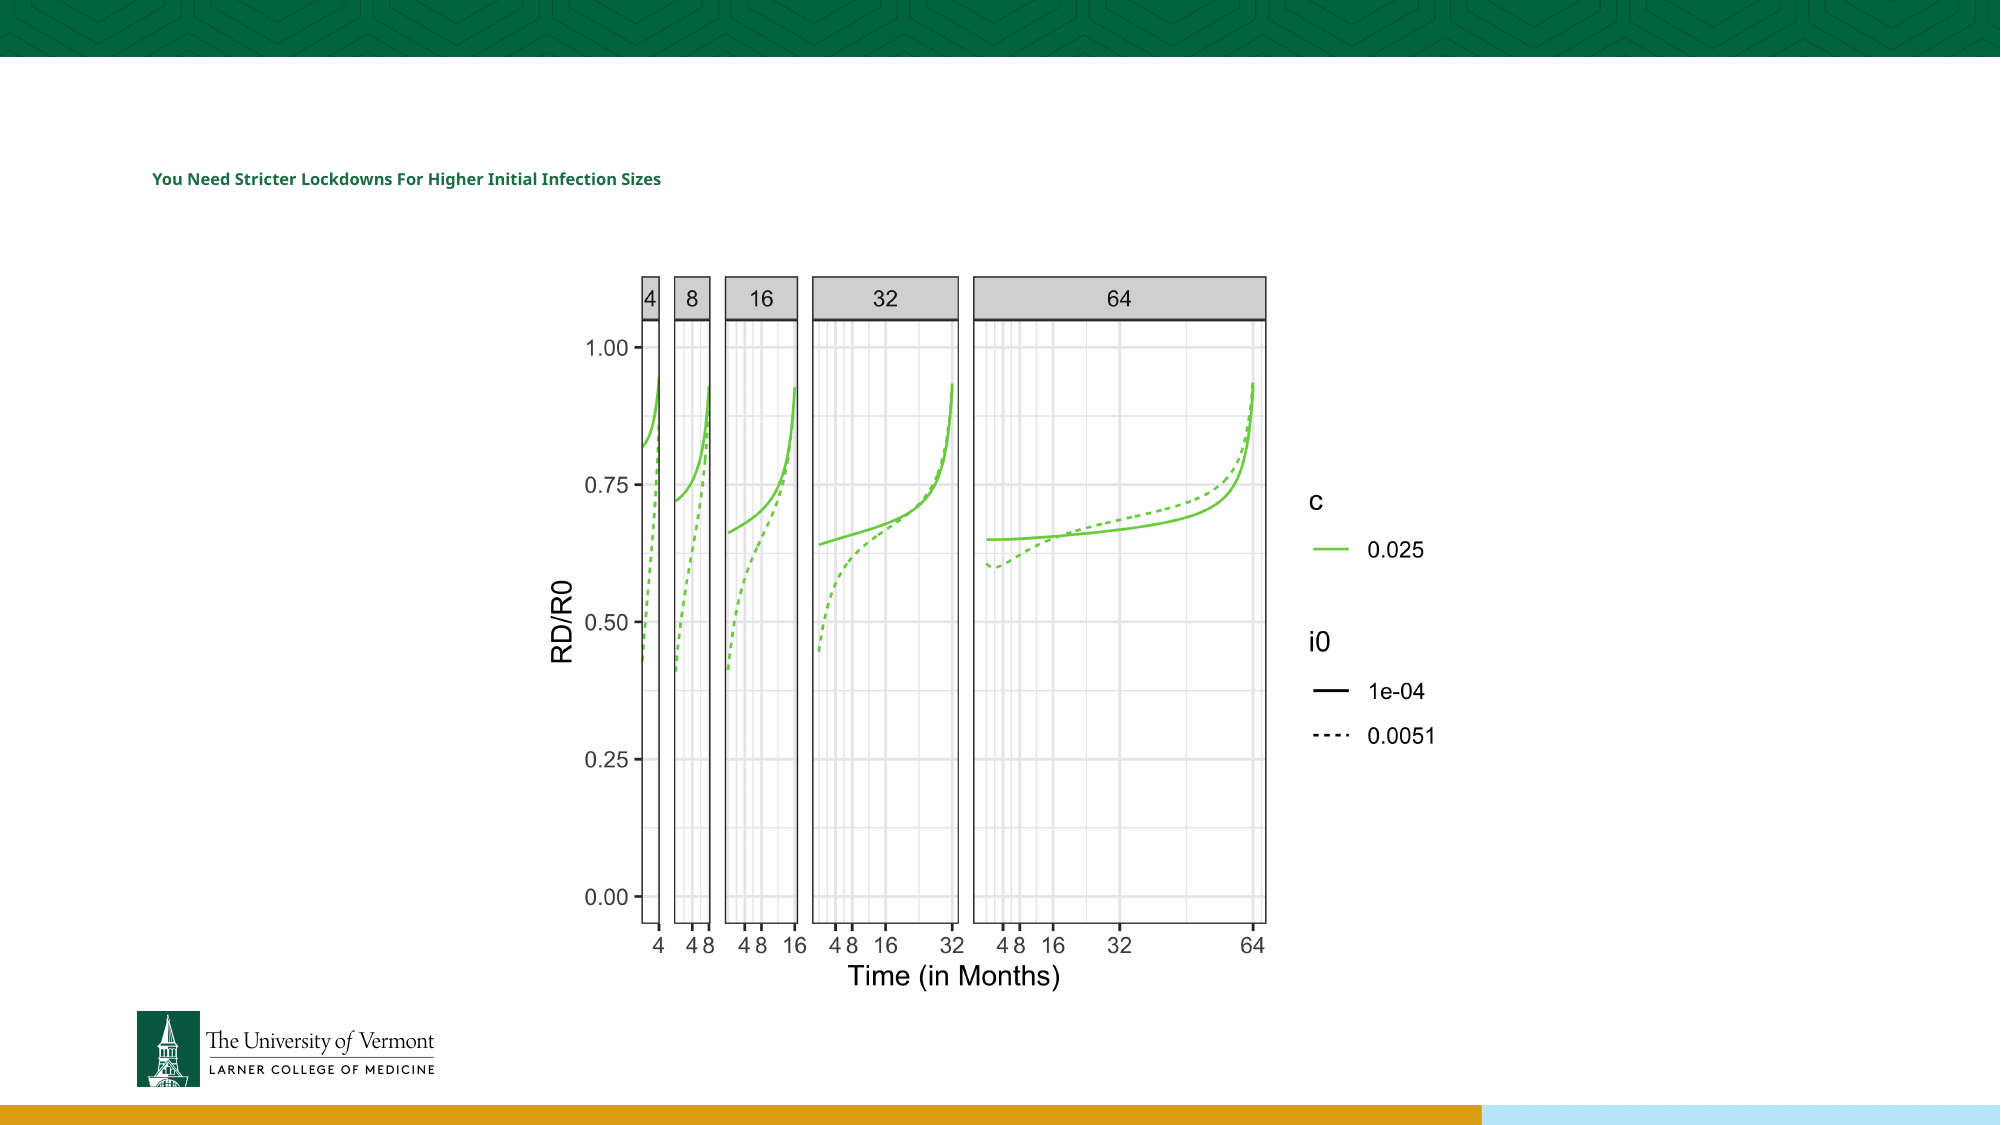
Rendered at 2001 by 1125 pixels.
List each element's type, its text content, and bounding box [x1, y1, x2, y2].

picture [0, 0, 2000, 57]
picture [537, 262, 1465, 1005]
picture [0, 1105, 2000, 1125]
picture [137, 1011, 434, 1087]
title You Need Stricter Lockdowns For Higher Initial Infection Sizes [137, 163, 1863, 197]
